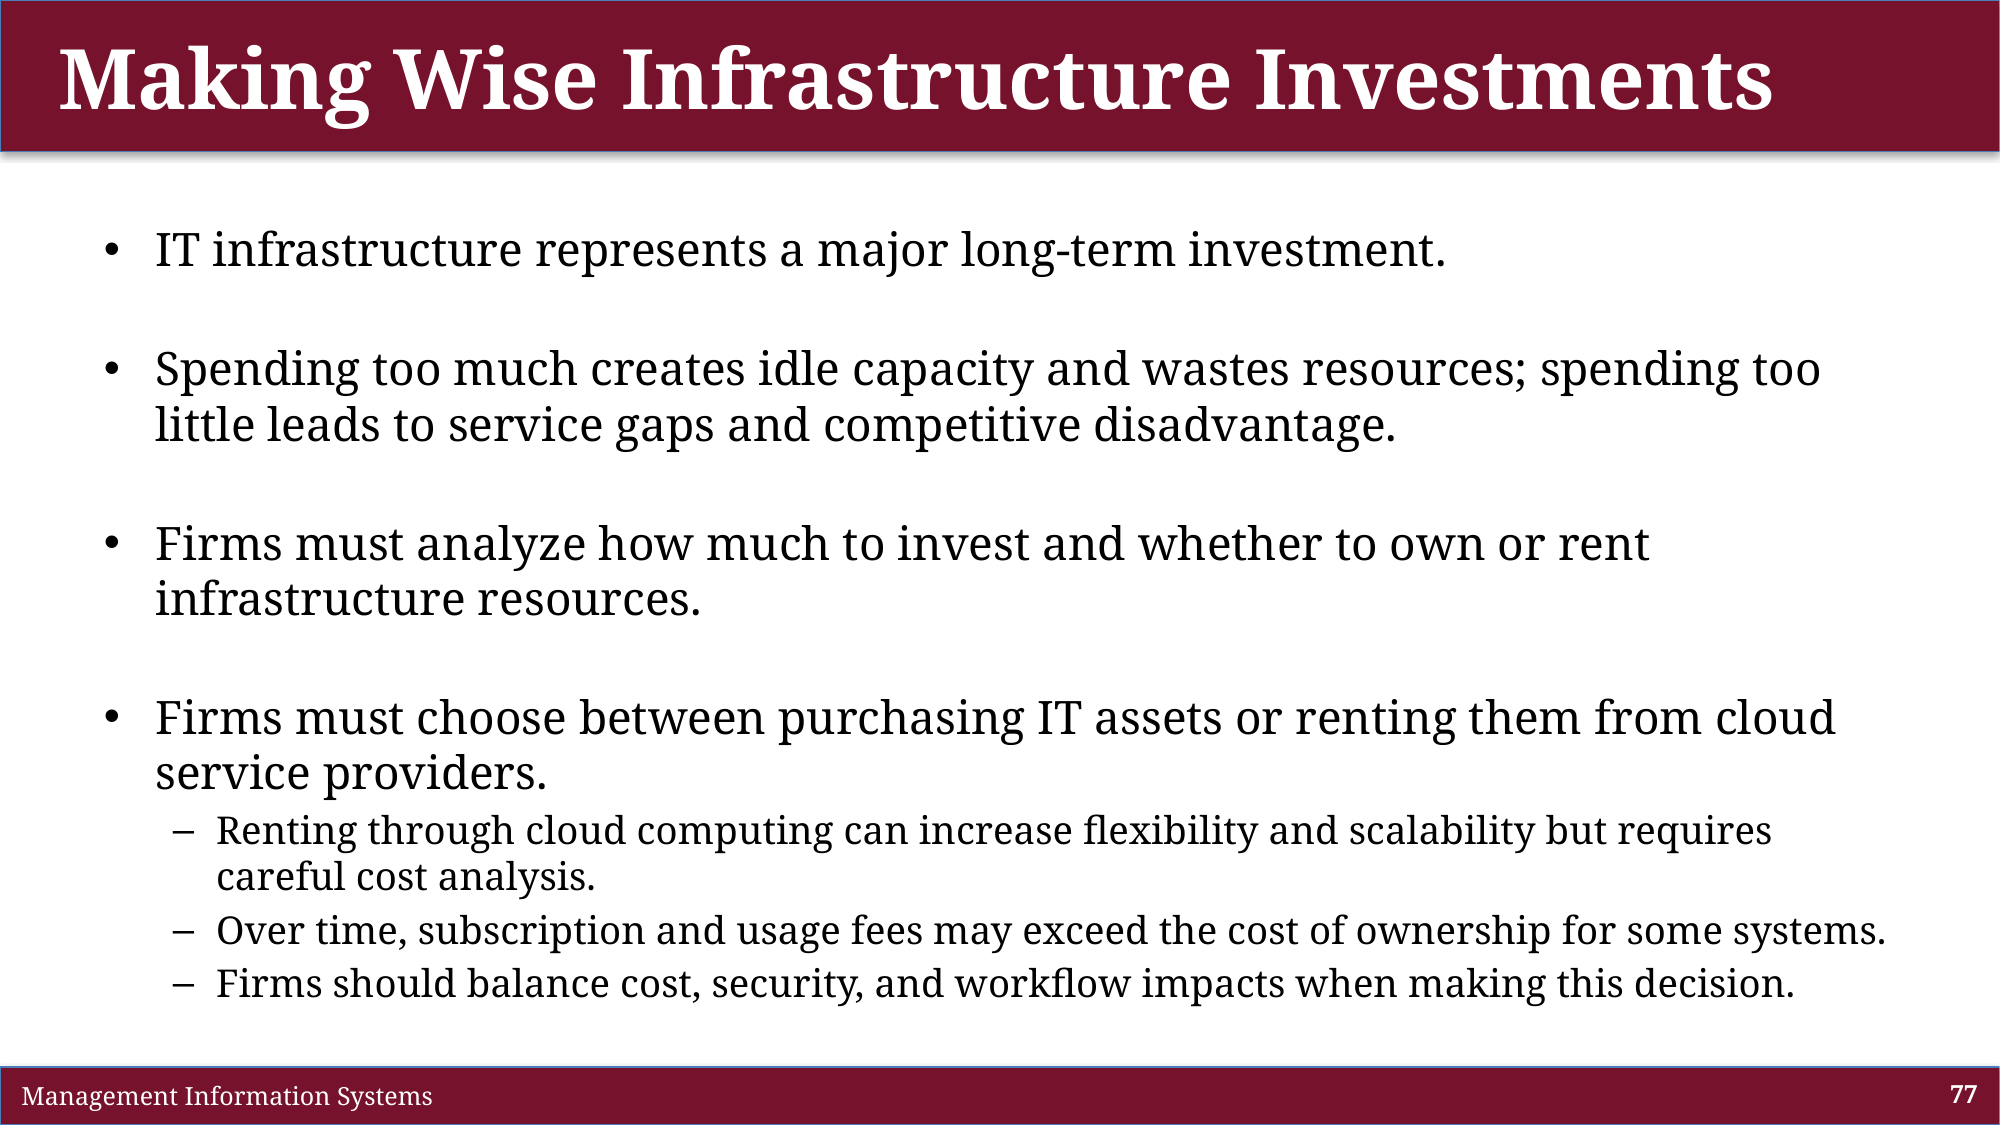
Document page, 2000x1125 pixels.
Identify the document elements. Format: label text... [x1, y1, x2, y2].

slide_number 77 [1649, 1066, 2000, 1125]
footer Management Information Systems [0, 1066, 475, 1125]
title Making Wise Infrastructure Investments [0, 0, 2000, 152]
list IT infrastructure represents a major long-term investment. Spending too much creates idle capacity and wastes resources; spending too little leads to service gaps and competitive disadvantage. Firms must analyze how much to invest and whether to own or rent infrastructure resources. Firms must choose between purchasing IT assets or renting them from cloud service providers. Renting through cloud computing can increase flexibility and scalability but requires careful cost analysis. Over time, subscription and usage fees may exceed the cost of ownership for some systems. Firms should balance cost, security, and workflow impacts when making this decision. [88, 213, 1911, 1047]
text_box [475, 1066, 1649, 1125]
